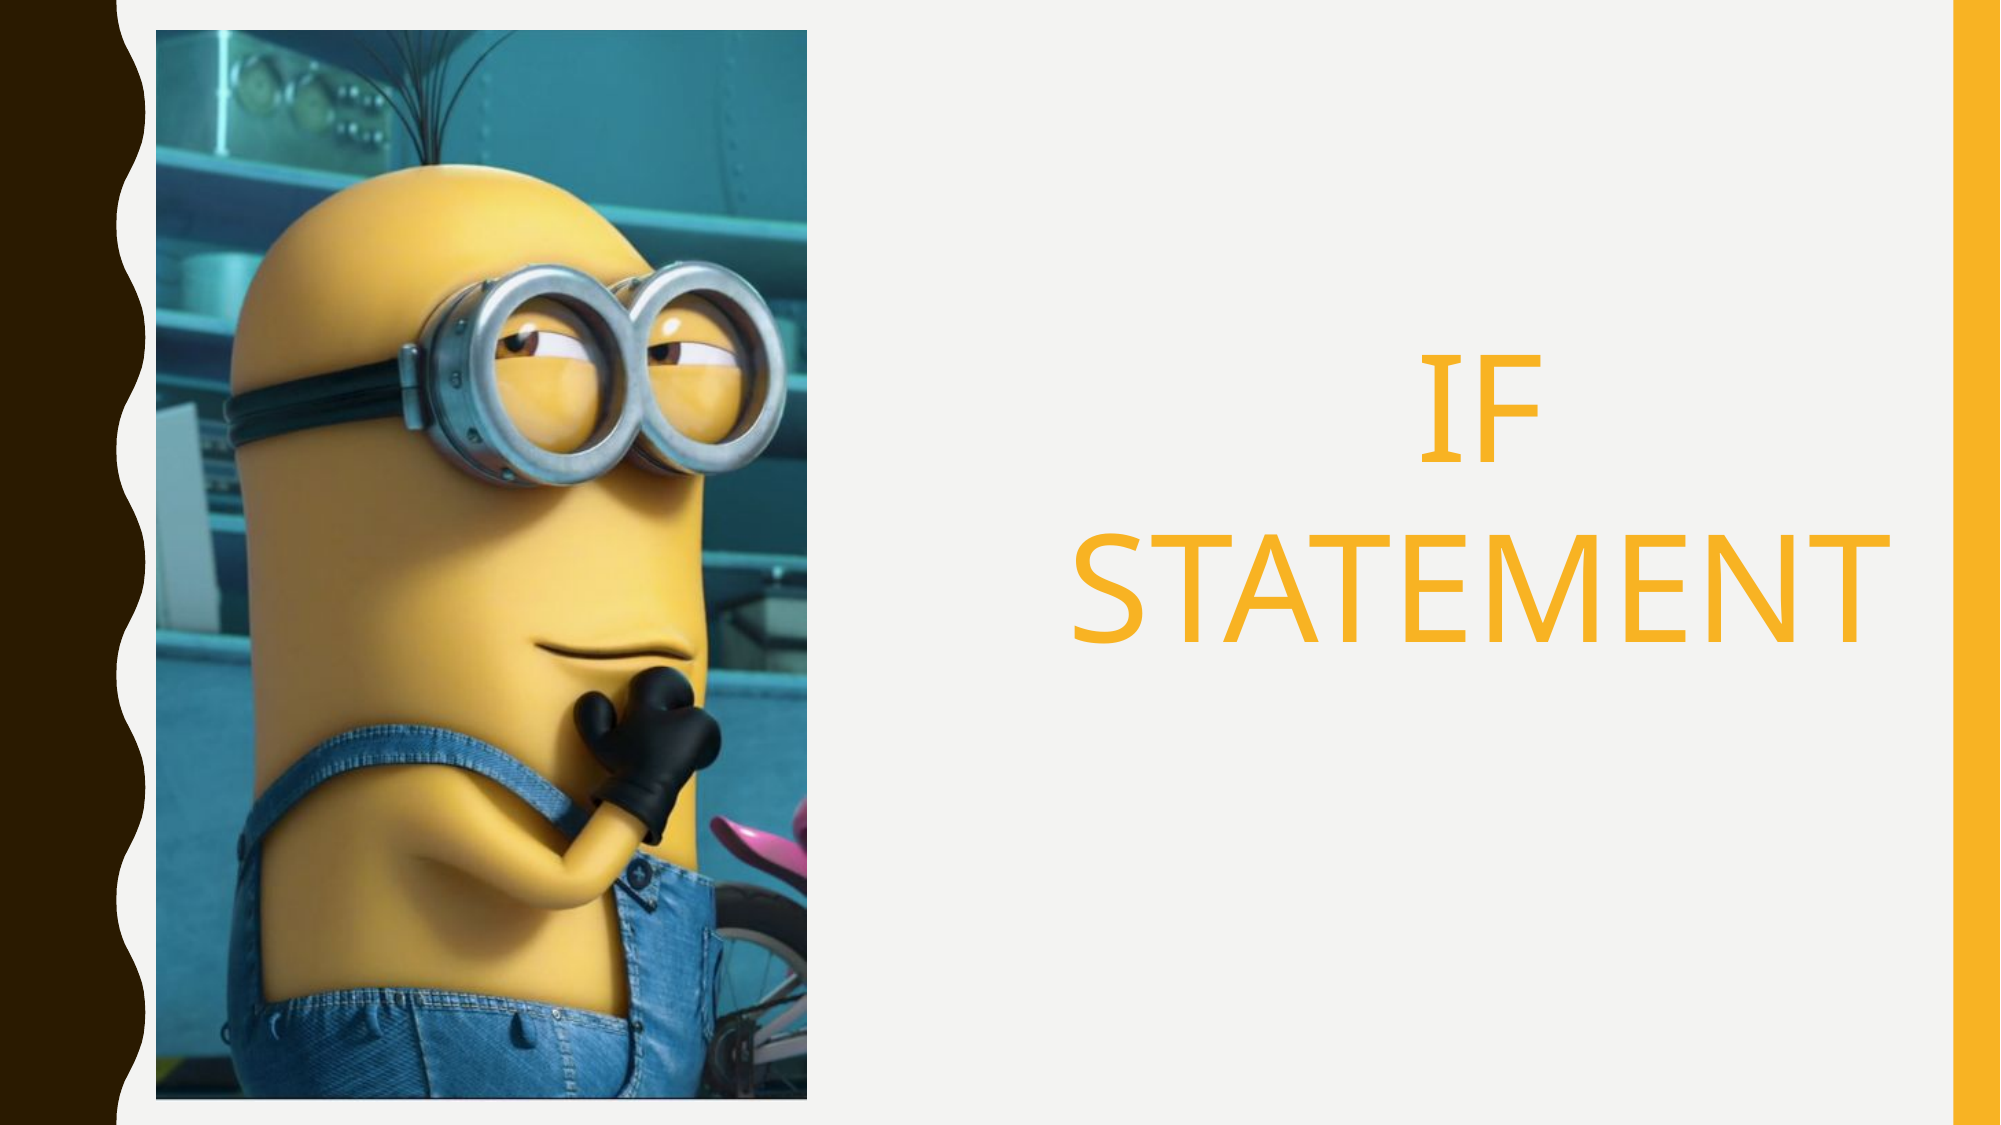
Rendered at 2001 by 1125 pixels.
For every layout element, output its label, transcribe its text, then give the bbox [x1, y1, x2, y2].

text_box IF STATEMENT [1053, 304, 1908, 680]
picture [156, 30, 807, 1103]
